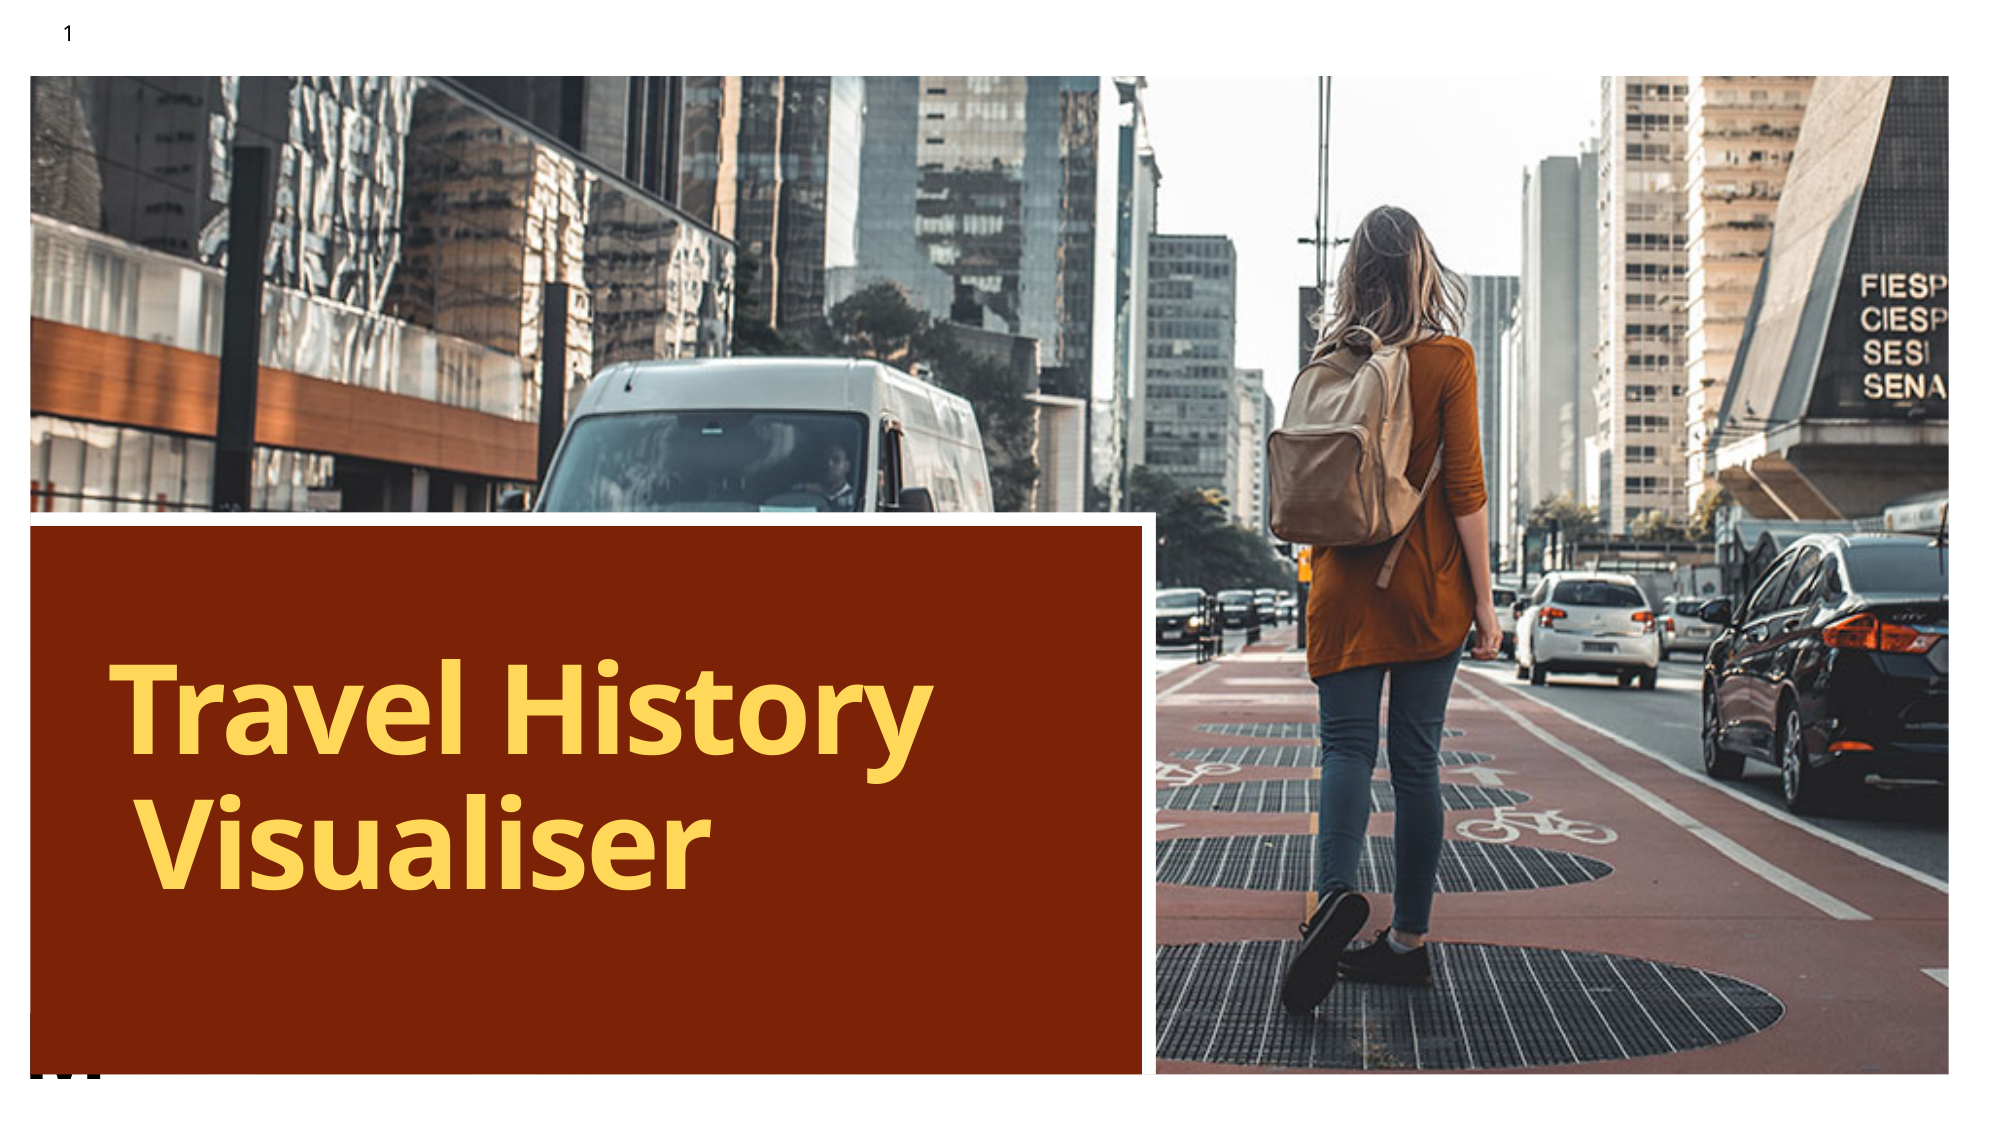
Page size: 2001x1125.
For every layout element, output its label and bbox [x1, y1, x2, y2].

picture [30, 76, 1949, 1075]
